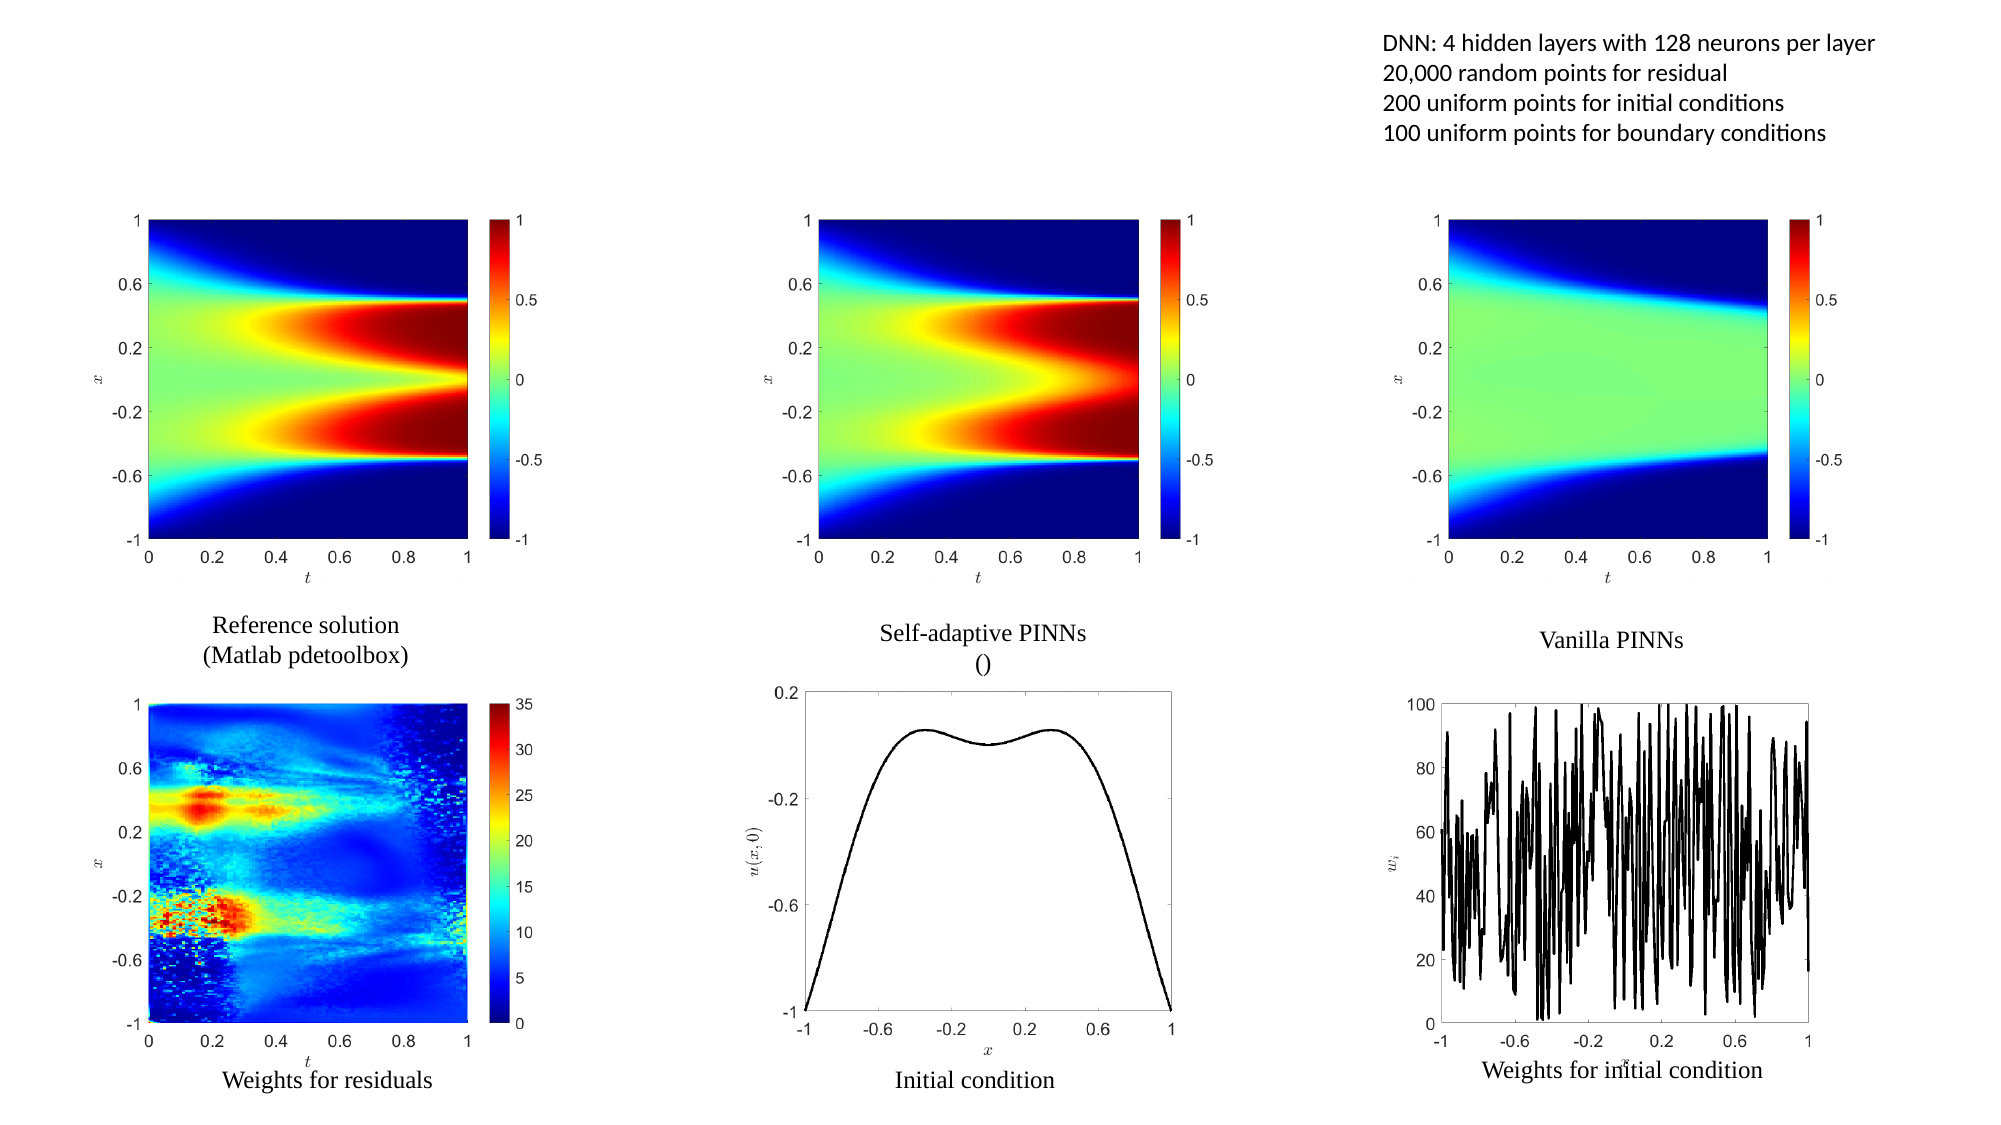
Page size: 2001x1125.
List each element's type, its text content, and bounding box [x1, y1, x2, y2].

picture [734, 680, 1204, 1056]
picture [1378, 208, 1847, 584]
text_box DNN: 4 hidden layers with 128 neurons per layer 20,000 random points for residual 200 uniform points for initial conditions 100 uniform points for boundary conditions [1368, 19, 1974, 154]
picture [77, 208, 547, 584]
text_box Weights for initial condition [1441, 1068, 1804, 1091]
picture [1371, 692, 1841, 1068]
text_box Vanilla PINNs [1430, 616, 1794, 662]
text_box Initial condition [793, 1056, 1157, 1101]
text_box Reference solution (Matlab pdetoolbox) [124, 601, 488, 676]
text_box Weights for residuals [146, 1068, 509, 1101]
picture [77, 692, 547, 1068]
picture [748, 208, 1218, 584]
